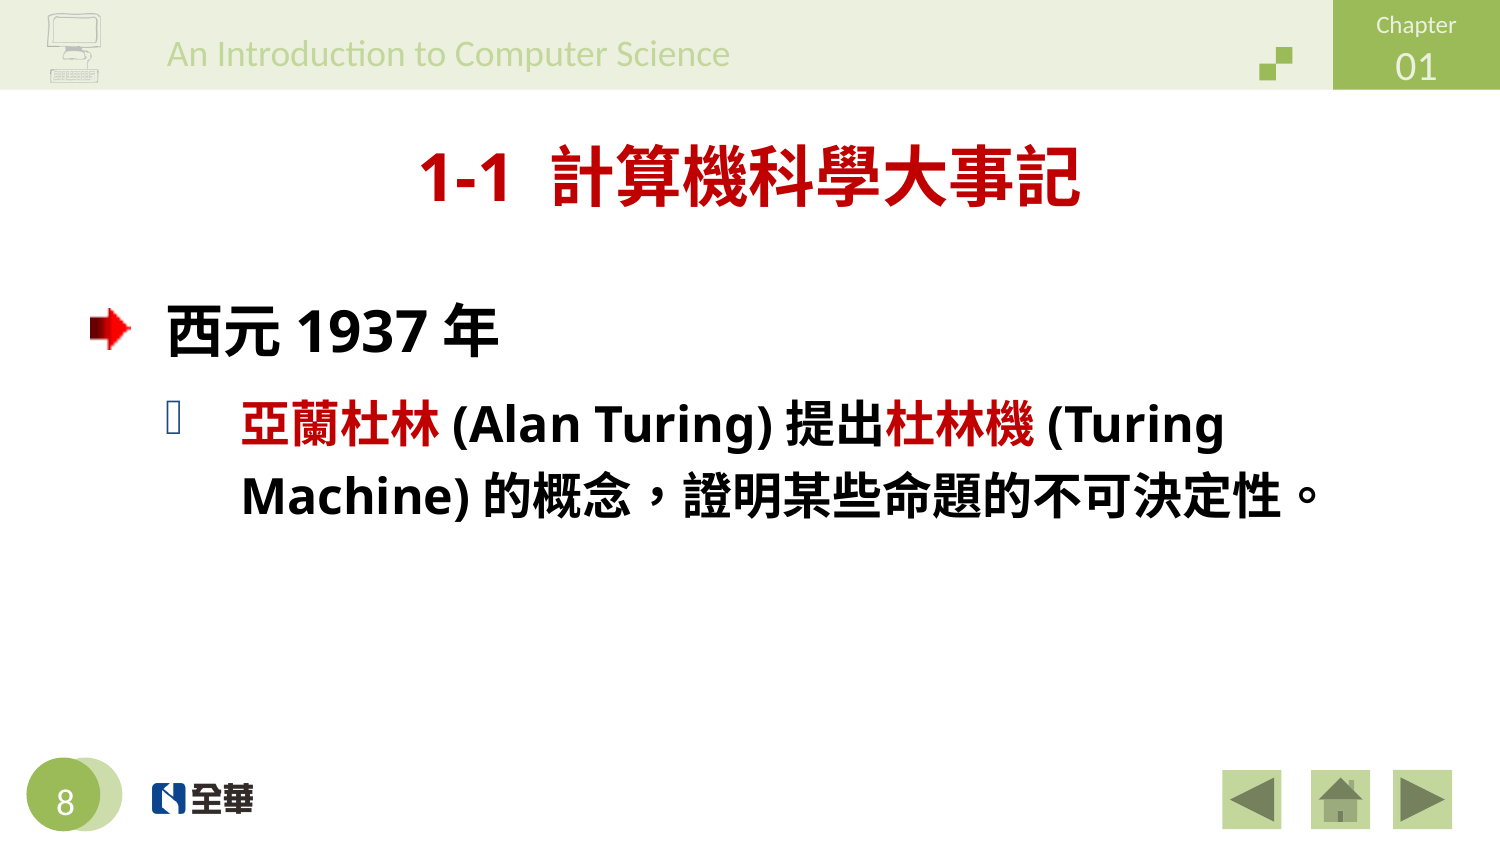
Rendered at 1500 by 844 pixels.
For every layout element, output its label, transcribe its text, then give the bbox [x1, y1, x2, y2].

picture [47, 13, 101, 83]
picture [152, 783, 253, 814]
title 1-1 計算機科學大事記 [75, 104, 1425, 245]
list 西元1937年 亞蘭杜林(Alan Turing)提出杜林機(Turing Machine)的概念，證明某些命題的不可決定性。 [75, 272, 1425, 754]
picture [90, 308, 131, 350]
